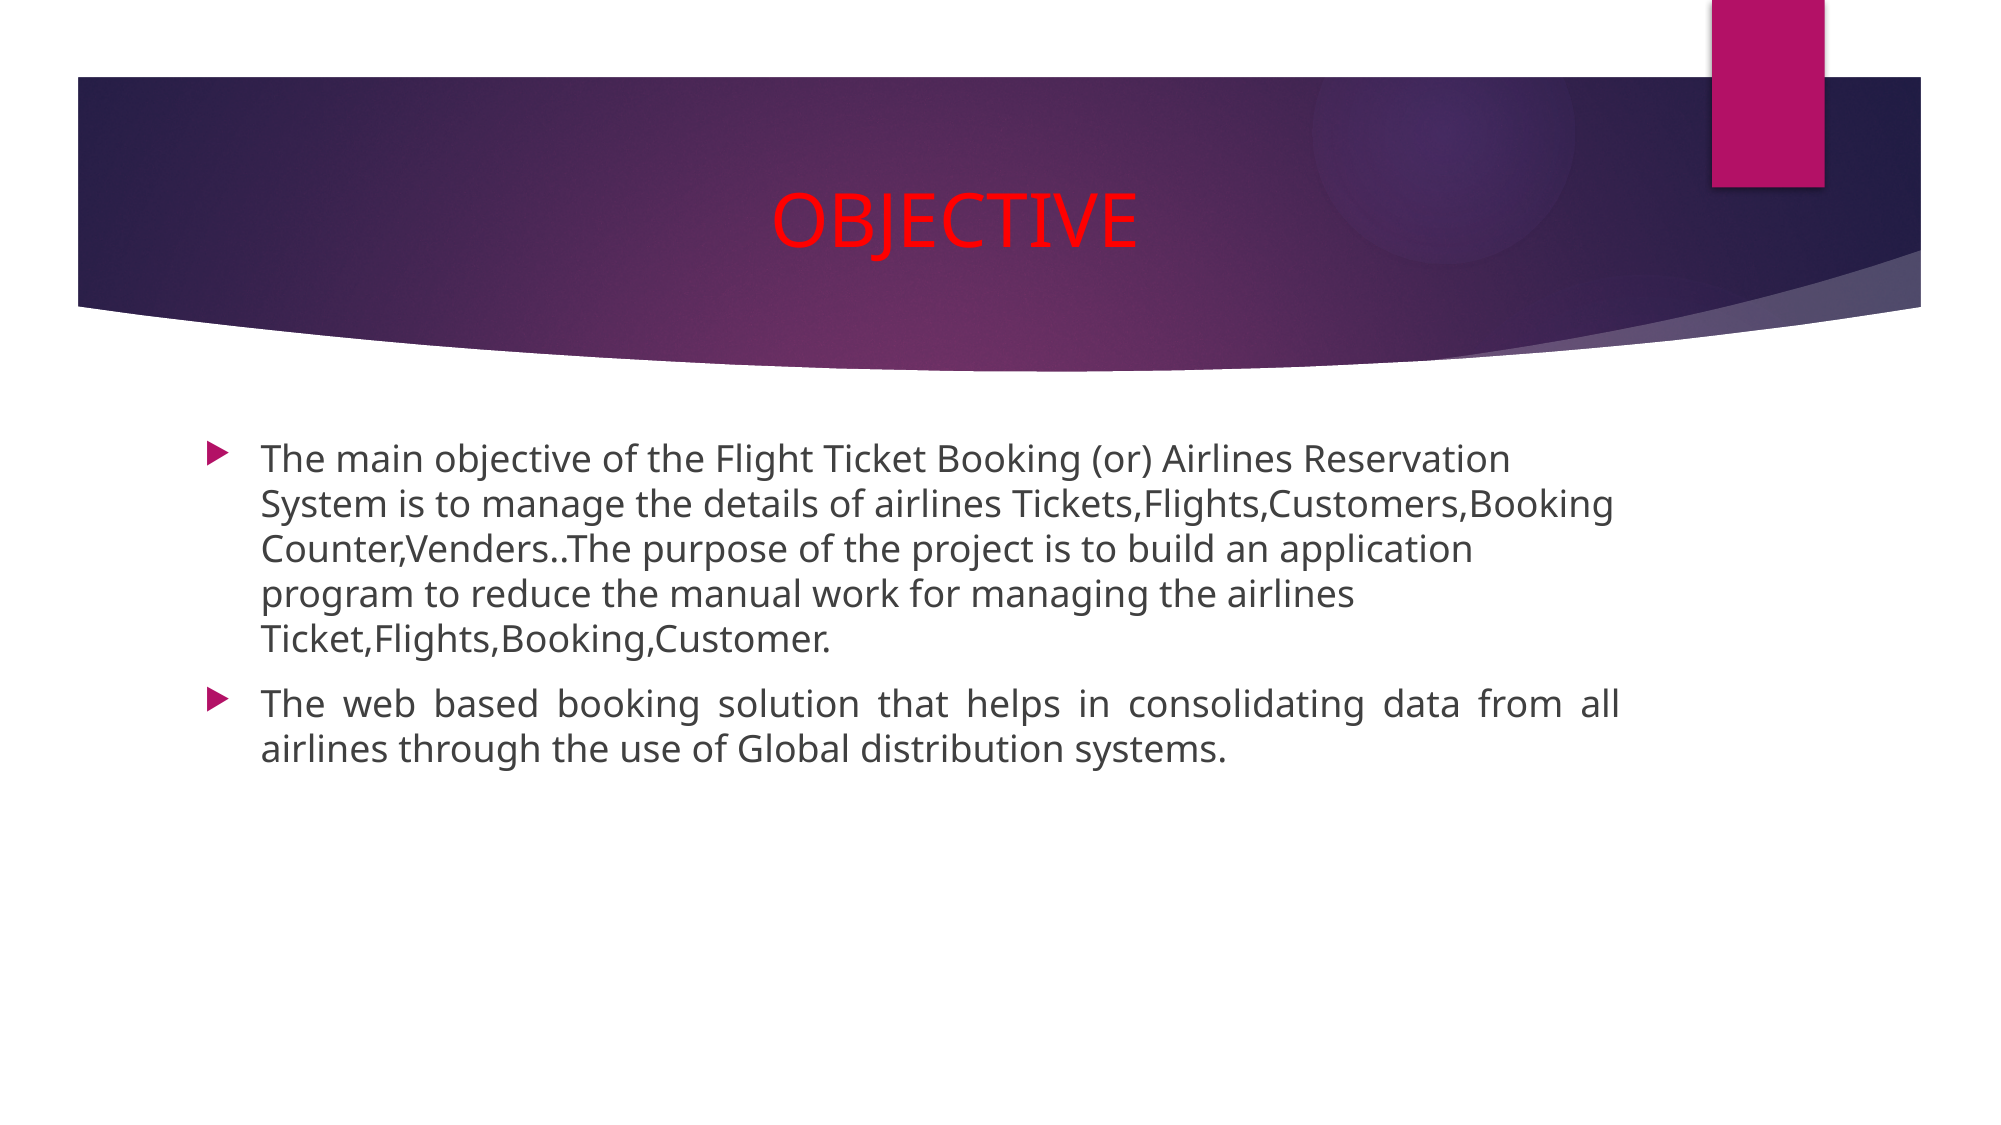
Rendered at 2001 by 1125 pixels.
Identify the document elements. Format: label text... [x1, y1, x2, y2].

title OBJECTIVE [189, 159, 1627, 276]
list The main objective of the Flight Ticket Booking (or) Airlines Reservation System is to manage the details of airlines Tickets,Flights,Customers,Booking Counter,Venders..The purpose of the project is to build an application program to reduce the manual work for managing the airlines Ticket,Flights,Booking,Customer. The web based booking solution that helps in consolidating data from all airlines through the use of Global distribution systems. [189, 427, 1638, 988]
